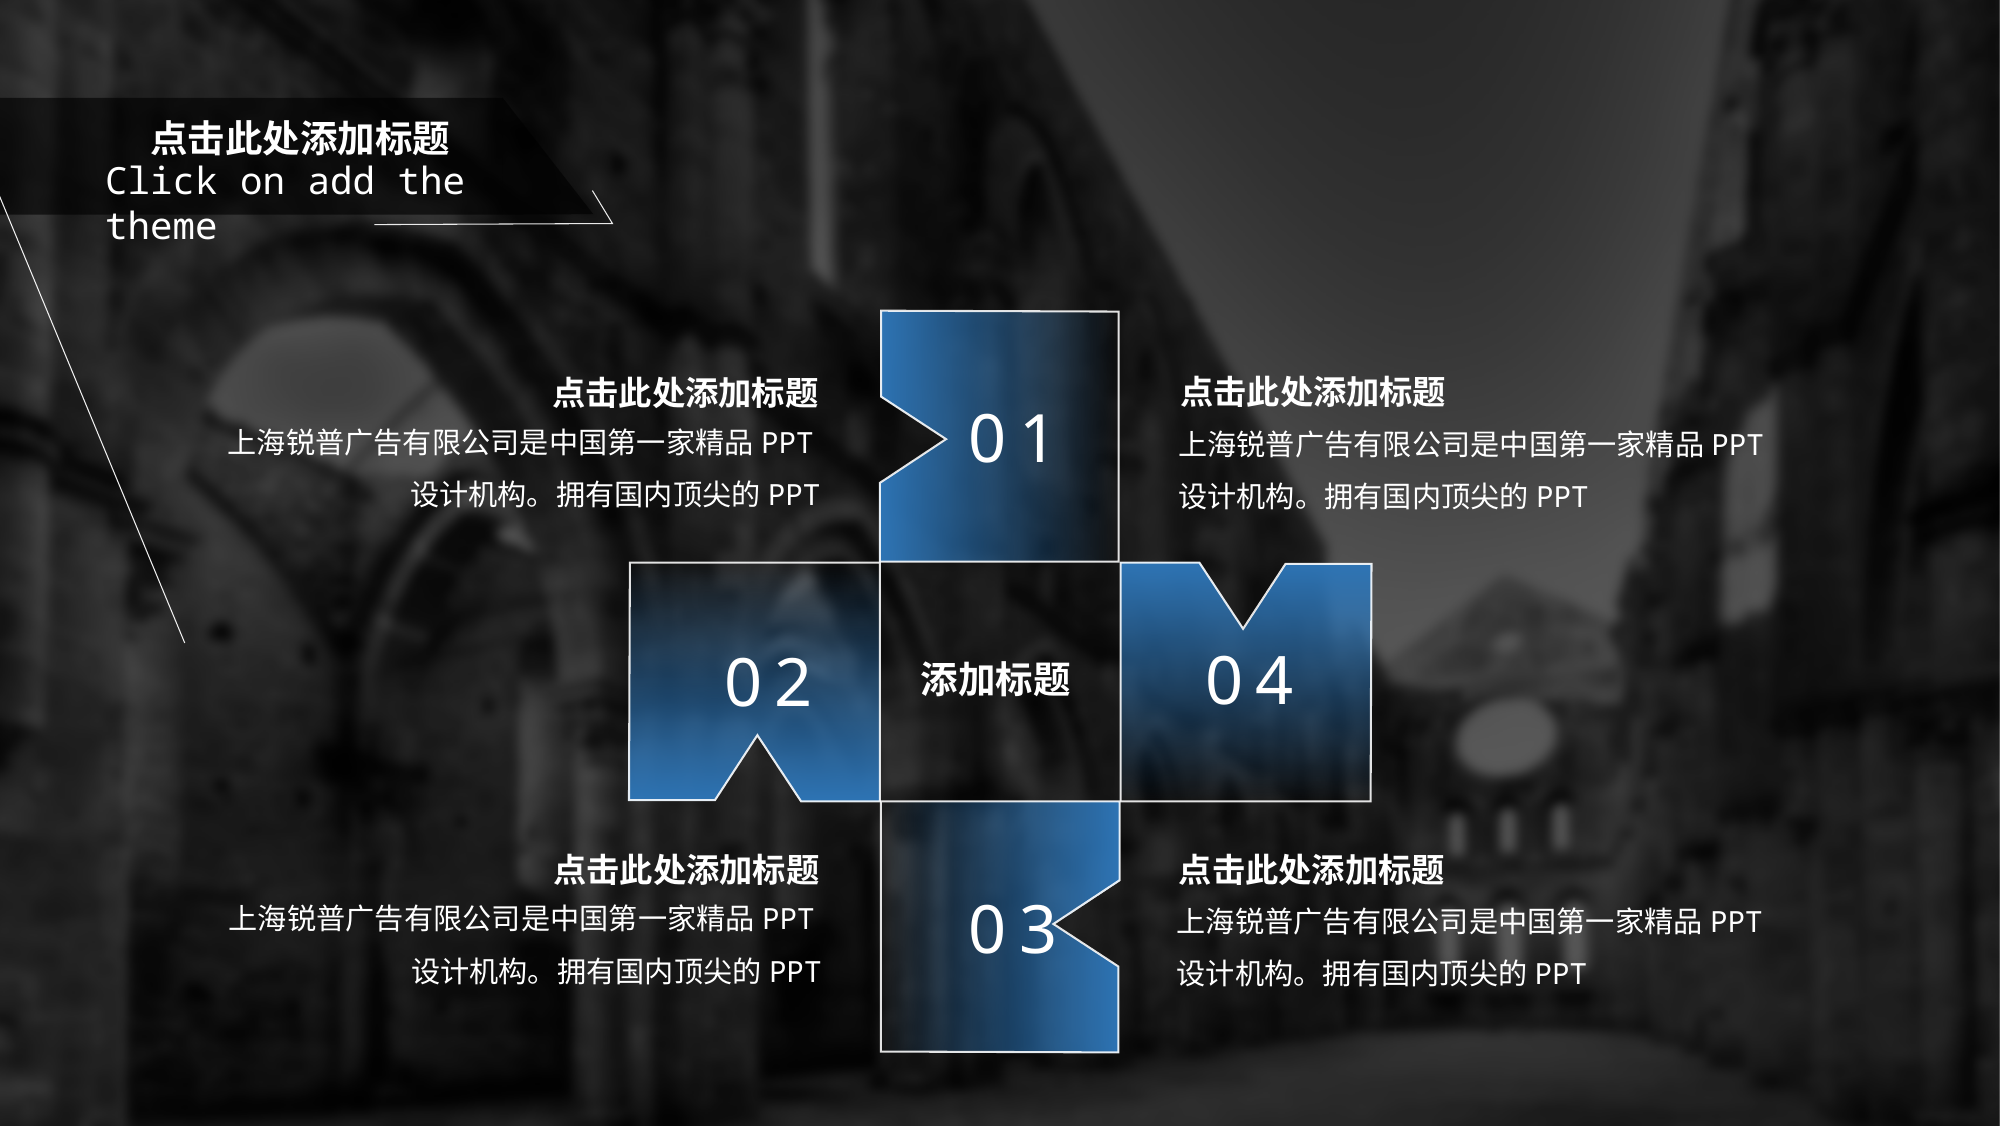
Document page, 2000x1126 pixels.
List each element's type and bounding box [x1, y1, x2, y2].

text_box [0, 0, 2000, 1126]
text_box [879, 310, 1119, 562]
text_box [628, 562, 880, 802]
text_box [1161, 841, 1804, 1000]
text_box [1163, 364, 1806, 523]
text_box [1120, 562, 1372, 802]
text_box [195, 841, 837, 997]
text_box [880, 801, 1120, 1053]
text_box [0, 72, 613, 225]
text_box [194, 364, 836, 521]
